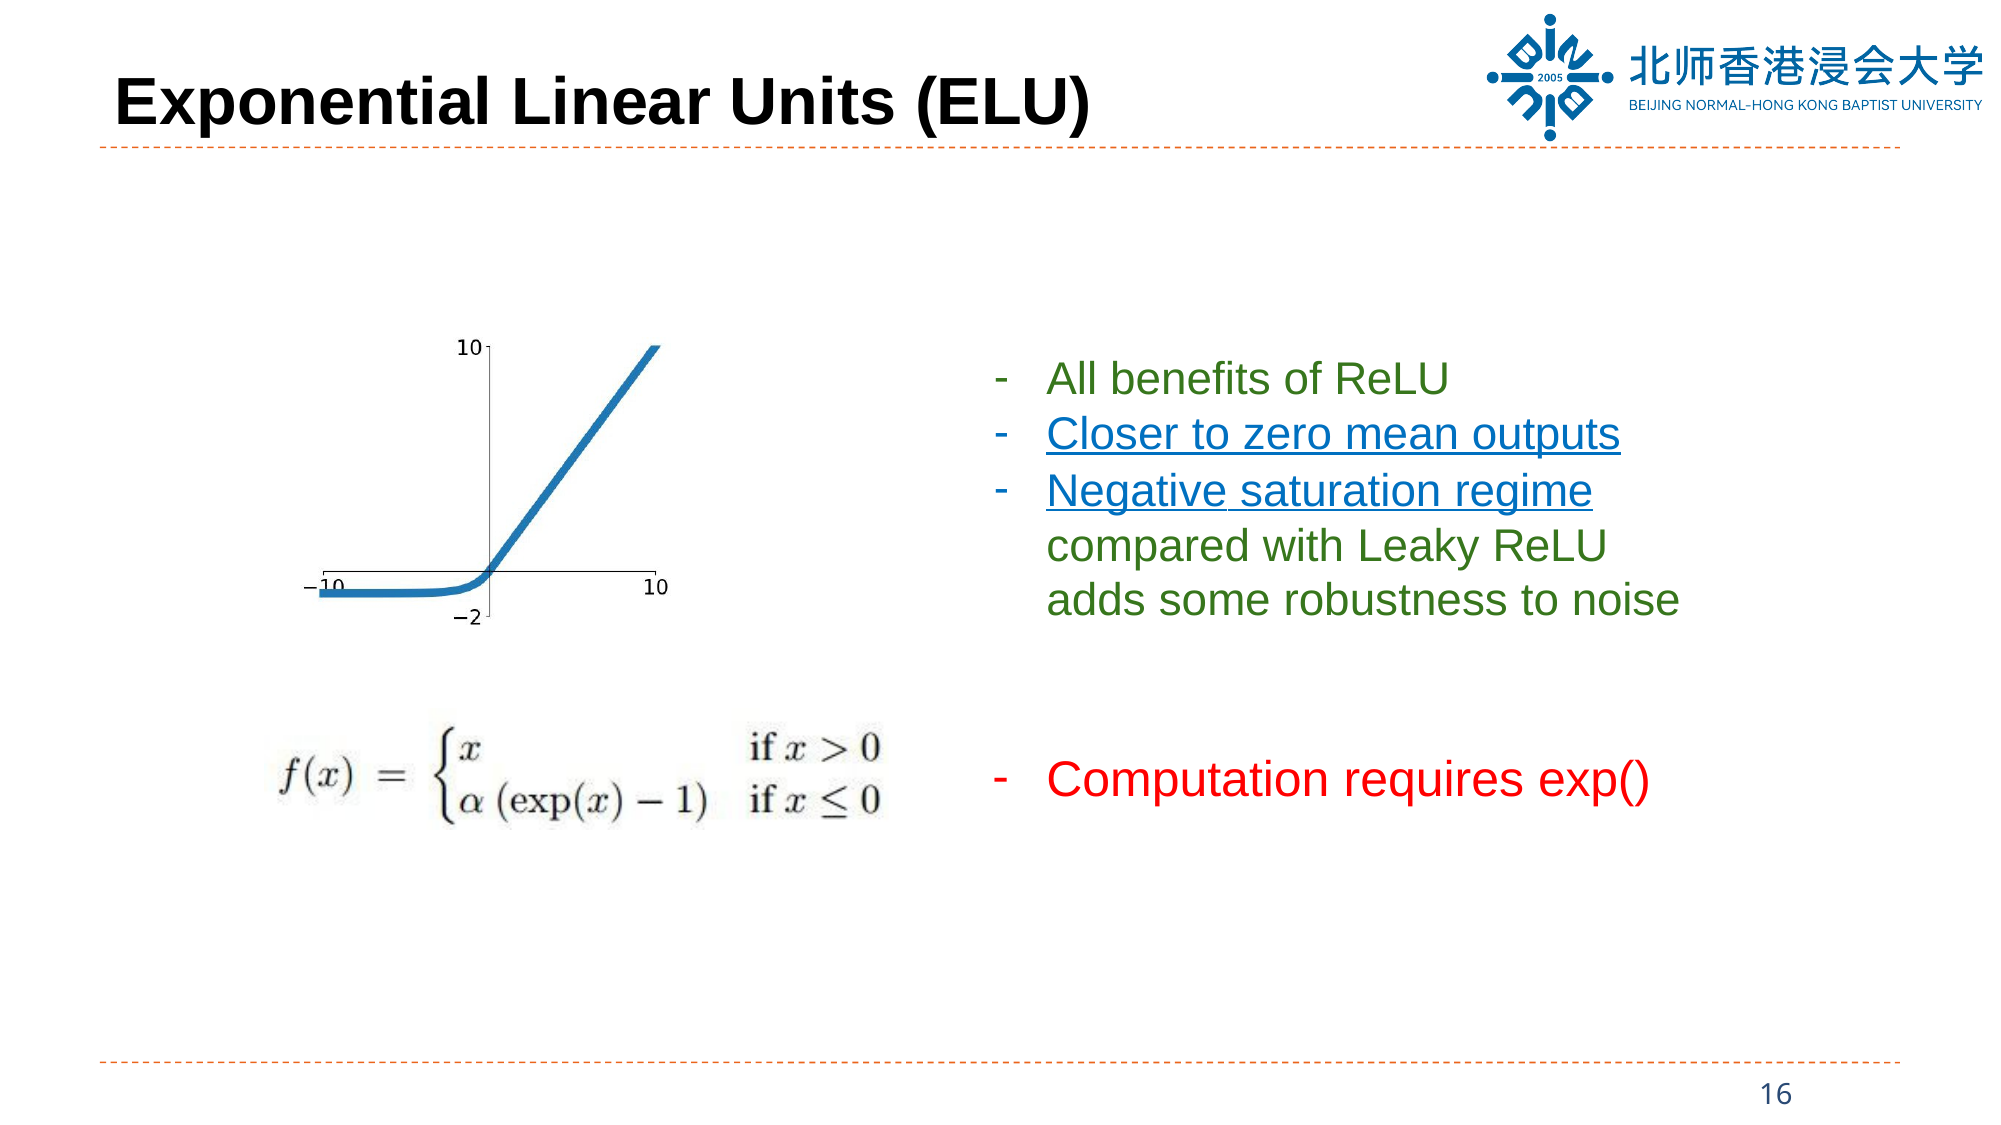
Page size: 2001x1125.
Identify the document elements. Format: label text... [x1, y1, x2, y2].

picture [264, 708, 889, 830]
title Exponential Linear Units (ELU) [99, 24, 1900, 146]
picture [1469, 0, 2000, 156]
text_box All benefits of ReLU Closer to zero mean outputs Negative saturation regime compared with Leaky ReLU adds some robustness to noise Computation requires exp() [299, 314, 1683, 807]
picture [299, 337, 671, 625]
